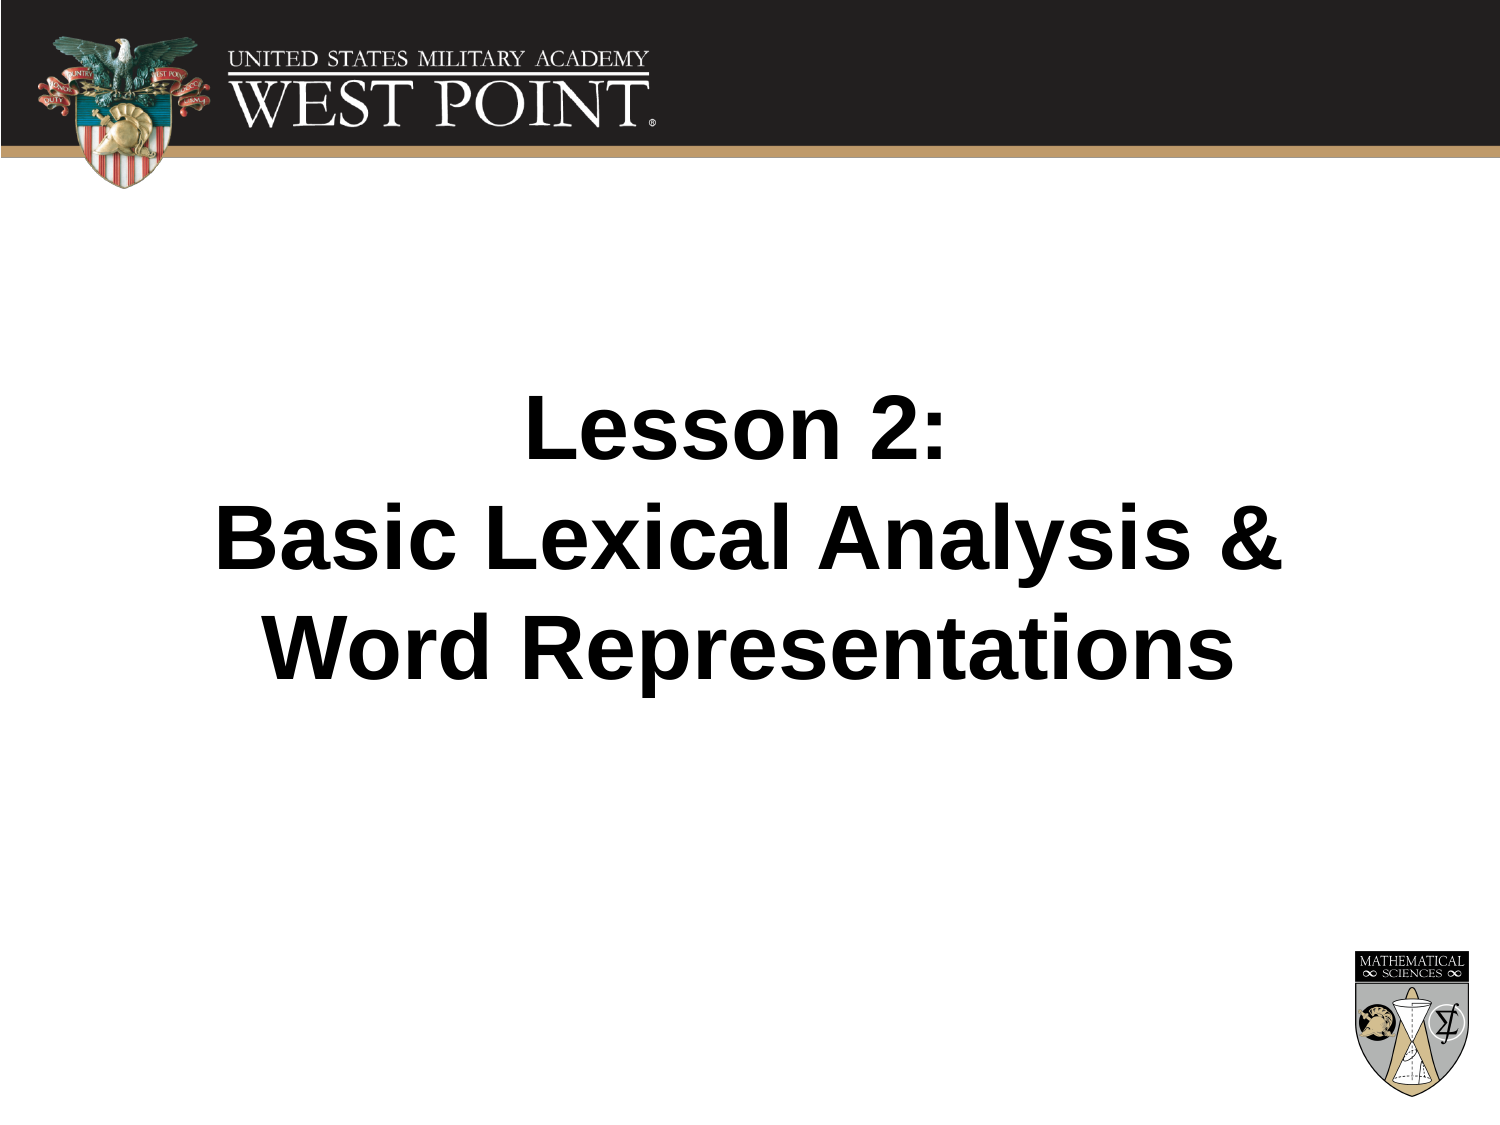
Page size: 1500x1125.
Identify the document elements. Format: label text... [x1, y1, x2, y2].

text_box Lesson 2: Basic Lexical Analysis & Word Representations [74, 360, 1425, 765]
picture [0, 0, 1500, 189]
picture [1355, 951, 1469, 1097]
